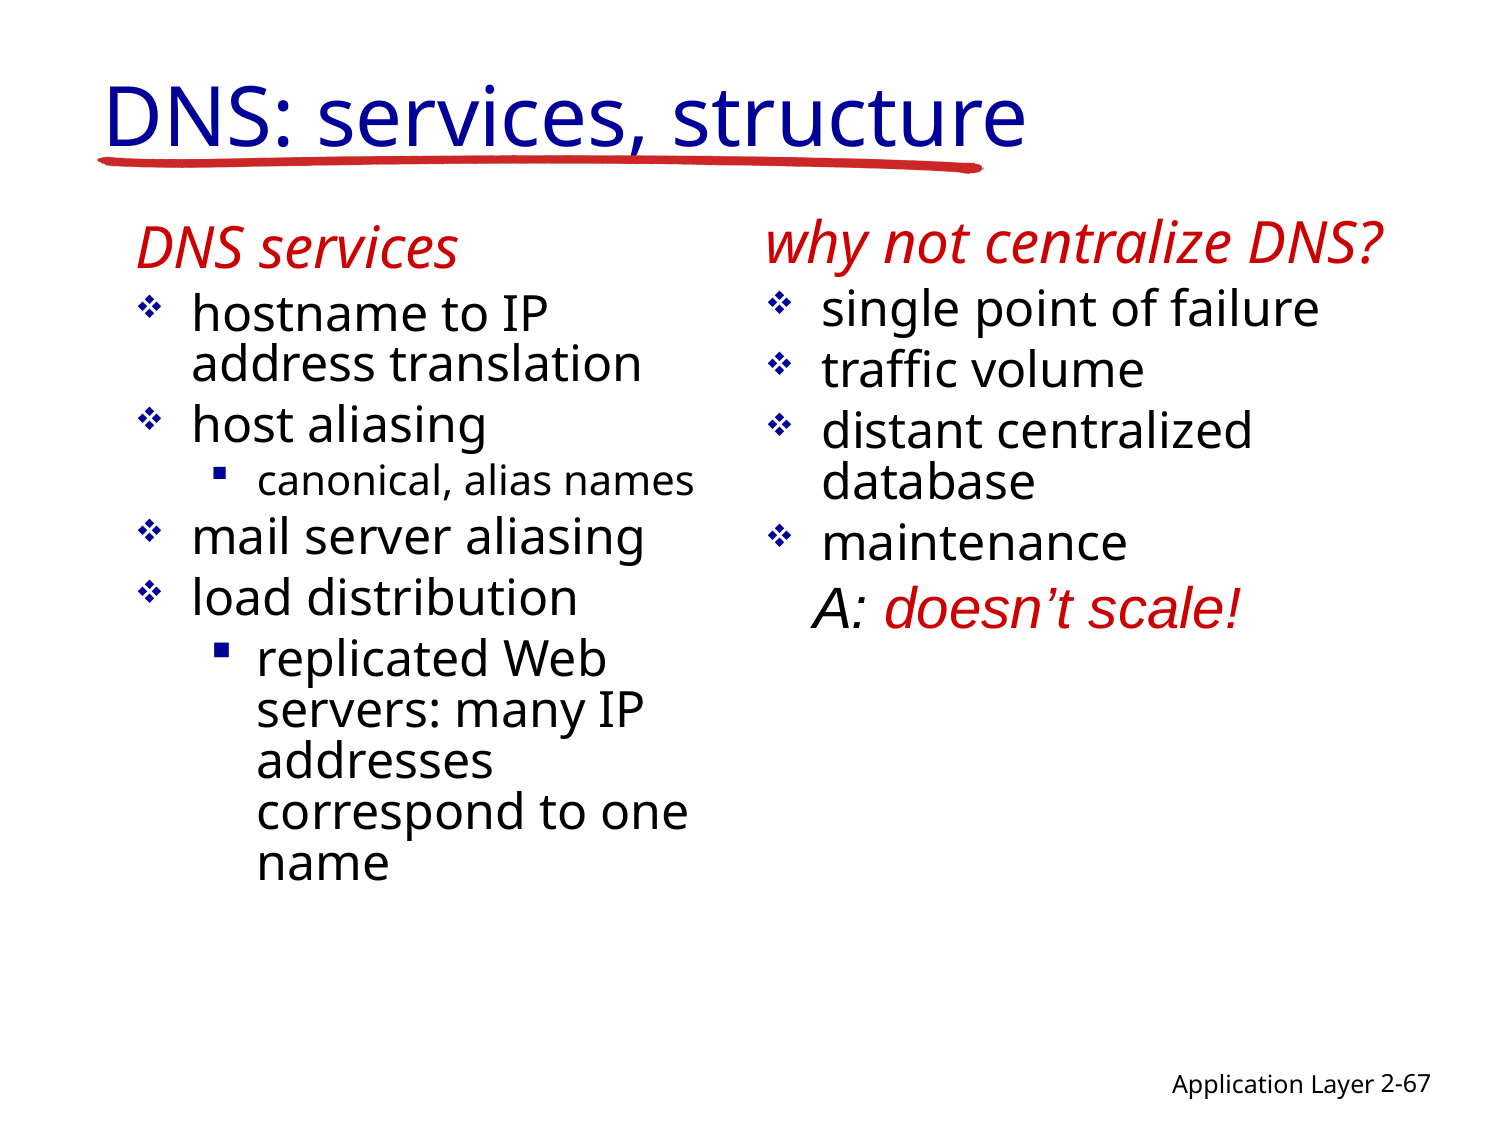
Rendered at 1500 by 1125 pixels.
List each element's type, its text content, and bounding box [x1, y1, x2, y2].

list why not centralize DNS? single point of failure traffic volume distant centralized database maintenance [750, 208, 1438, 580]
footer Application Layer [914, 1060, 1391, 1109]
slide_number 2-67 [1365, 1059, 1477, 1106]
text_box A: doesn’t scale! [798, 562, 1370, 648]
list DNS services hostname to IP address translation host aliasing canonical, alias names mail server aliasing load distribution replicated Web servers: many IP addresses correspond to one name [120, 213, 745, 976]
picture [93, 149, 994, 179]
title DNS: services, structure [87, 19, 1363, 207]
